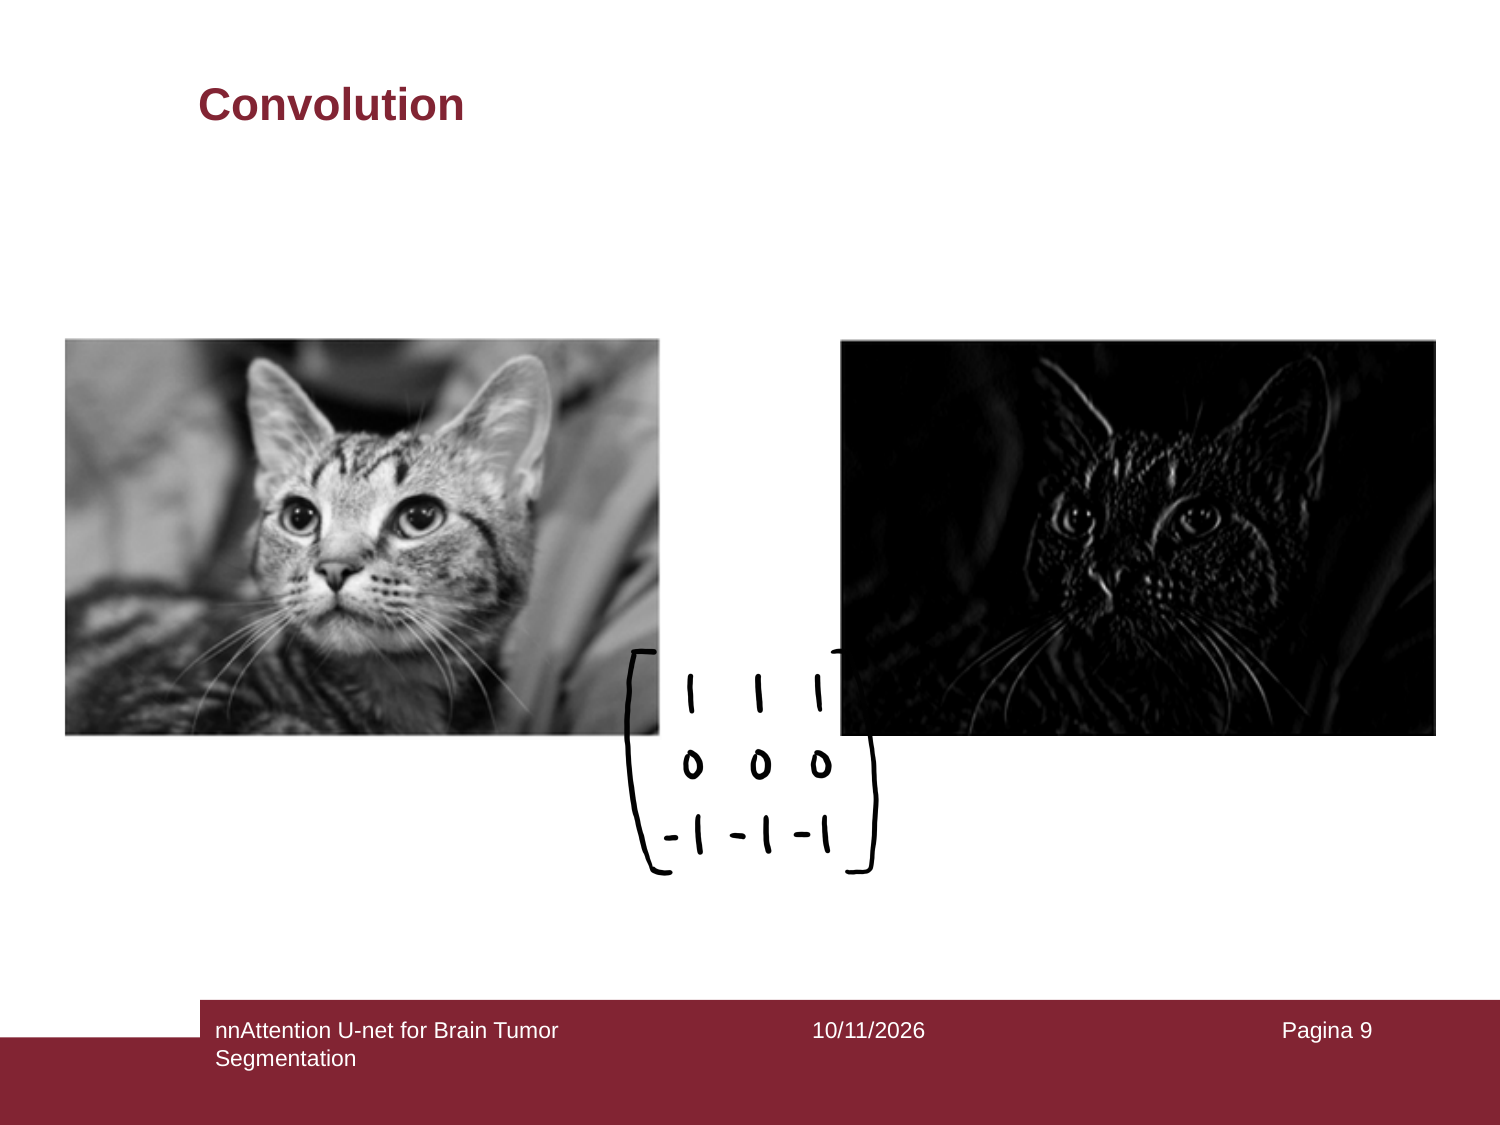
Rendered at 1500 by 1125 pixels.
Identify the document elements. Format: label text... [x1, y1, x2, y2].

title Convolution [183, 67, 1400, 150]
footer nnAttention U-net for Brain Tumor Segmentation [200, 1008, 675, 1084]
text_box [64, 338, 1436, 917]
slide_number Pagina 9 [1074, 1008, 1388, 1084]
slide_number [712, 1008, 1025, 1084]
